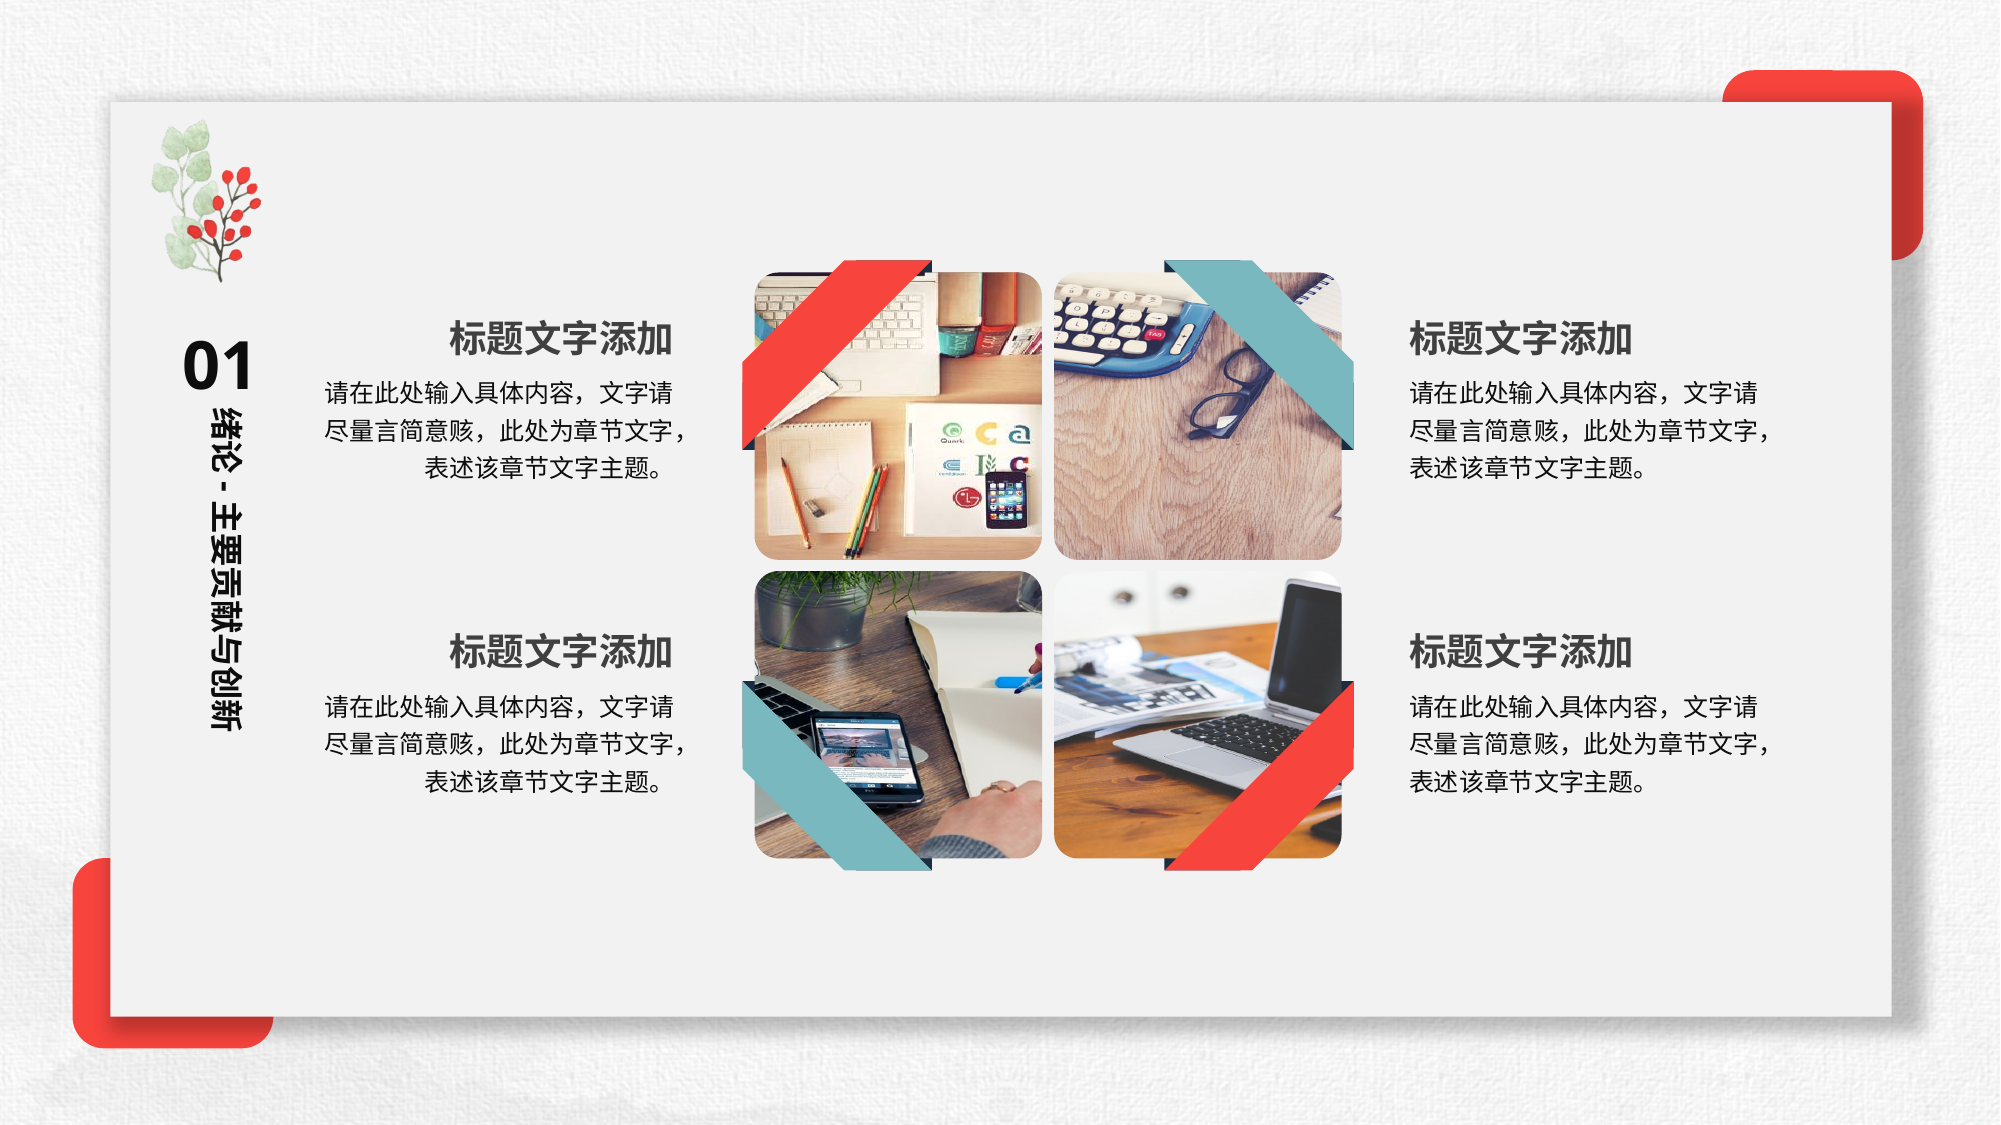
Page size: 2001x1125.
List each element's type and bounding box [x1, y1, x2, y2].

text_box [71, 125, 311, 316]
text_box [1394, 620, 1783, 806]
text_box [296, 307, 690, 489]
text_box [285, 620, 690, 806]
text_box [1394, 307, 1783, 492]
picture [0, 0, 2000, 1125]
text_box [742, 260, 1354, 871]
text_box [72, 70, 1924, 1049]
